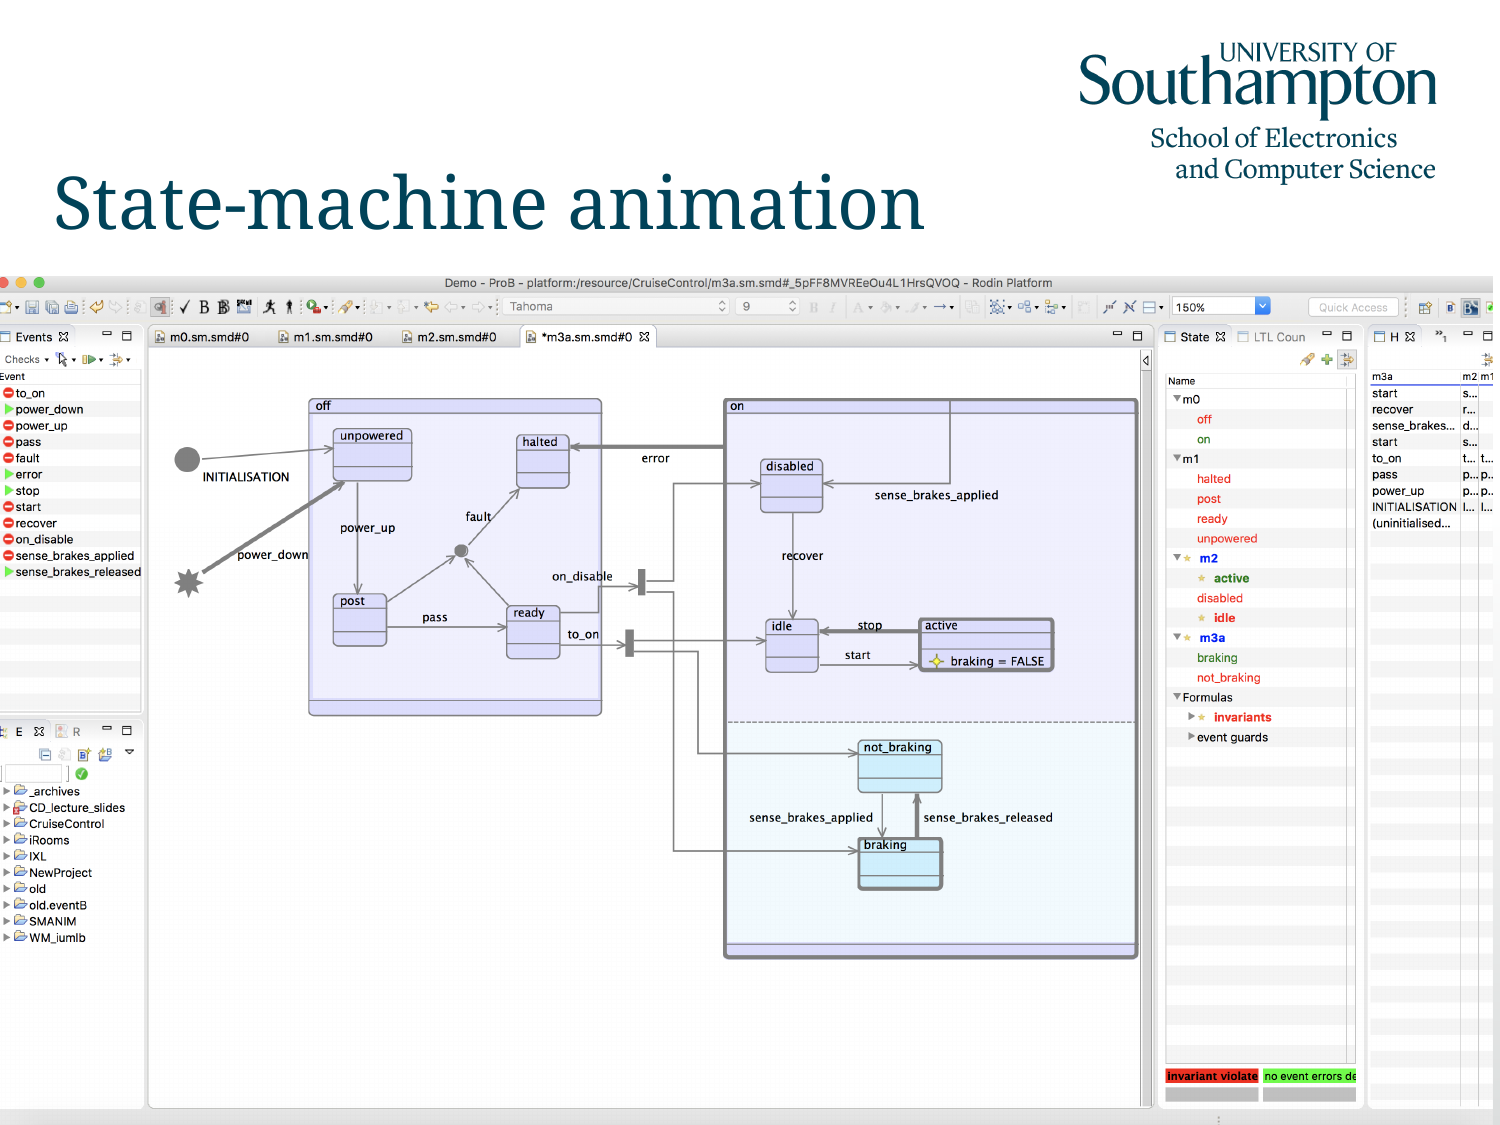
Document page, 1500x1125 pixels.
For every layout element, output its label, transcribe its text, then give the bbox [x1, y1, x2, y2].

title State-machine animation [52, 148, 1448, 256]
picture [1080, 42, 1437, 148]
picture [1242, 42, 1251, 53]
picture [1080, 71, 1102, 101]
picture [0, 276, 1493, 1125]
